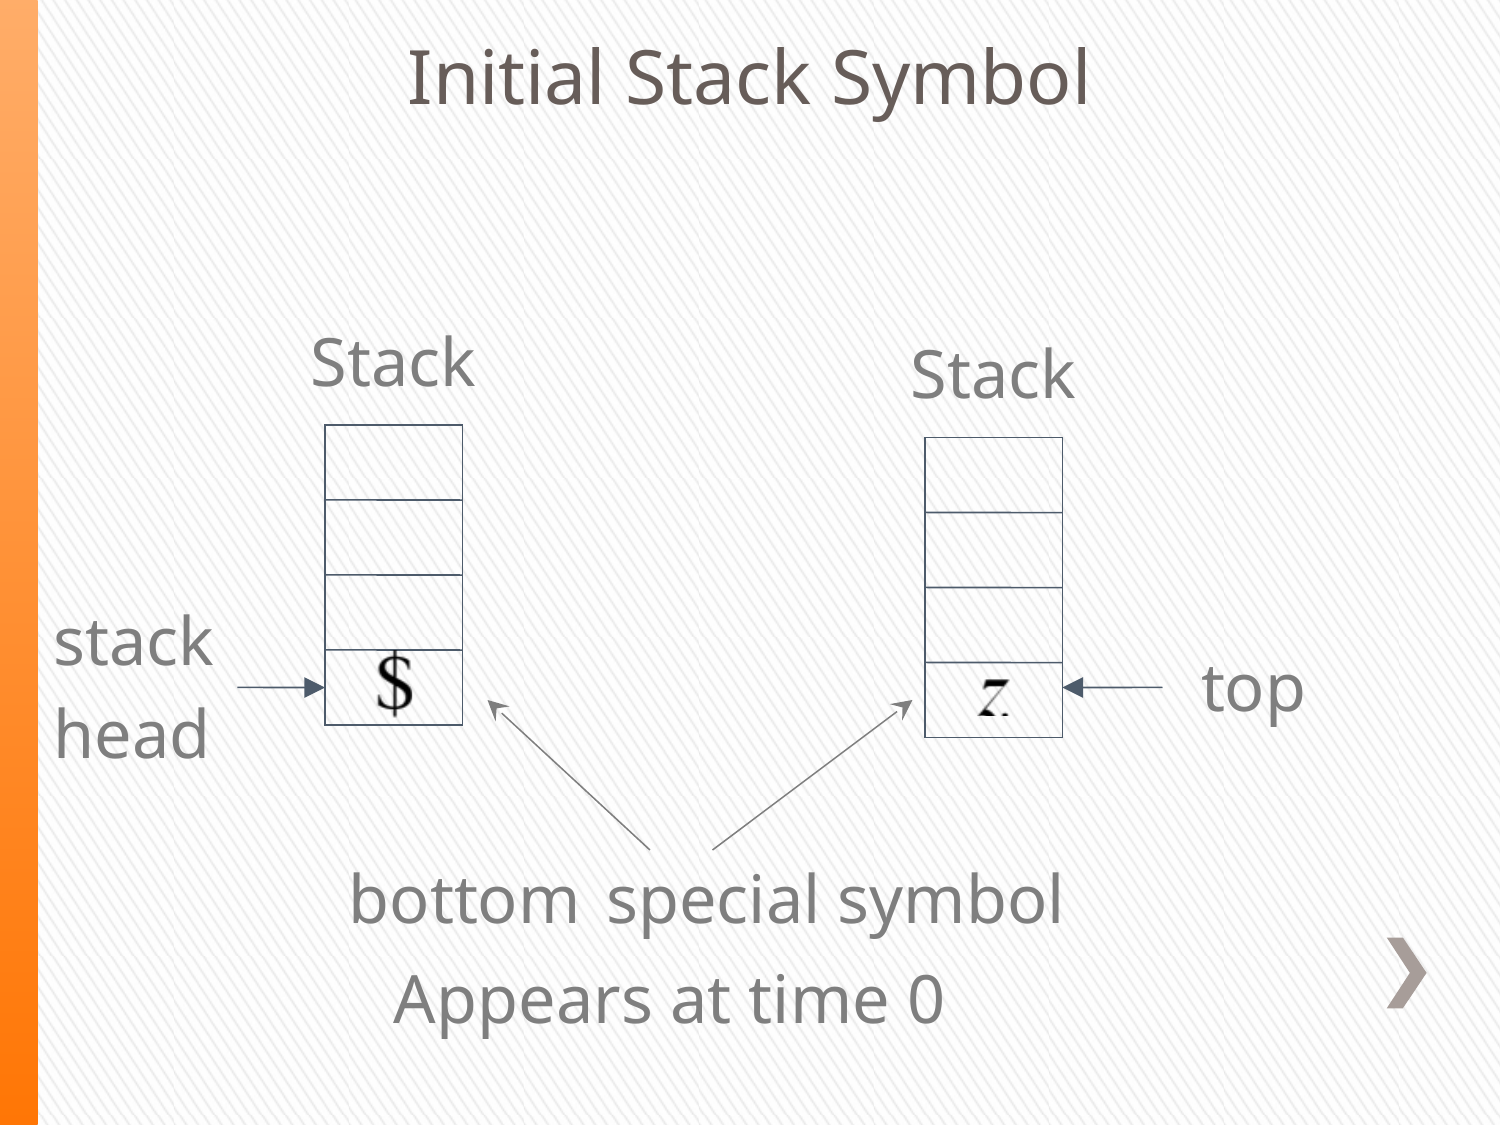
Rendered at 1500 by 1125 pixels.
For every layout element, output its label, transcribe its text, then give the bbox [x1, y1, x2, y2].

text_box Stack [295, 312, 492, 408]
text_box [924, 663, 1063, 738]
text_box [374, 649, 413, 719]
text_box [237, 677, 325, 698]
text_box Stack [895, 324, 1092, 420]
text_box [924, 513, 1063, 587]
text_box [924, 437, 1063, 512]
text_box [487, 699, 510, 722]
text_box bottom [333, 849, 591, 945]
text_box [889, 699, 913, 721]
text_box top [1186, 637, 1322, 733]
text_box stack head [38, 591, 230, 780]
text_box [1062, 677, 1163, 698]
text_box [924, 588, 1063, 662]
text_box [324, 424, 463, 725]
text_box Initial Stack Symbol [24, 24, 1475, 125]
text_box special symbol [591, 849, 1081, 945]
text_box [0, 281, 37, 285]
text_box Appears at time 0 [378, 949, 962, 1045]
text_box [975, 677, 1012, 716]
